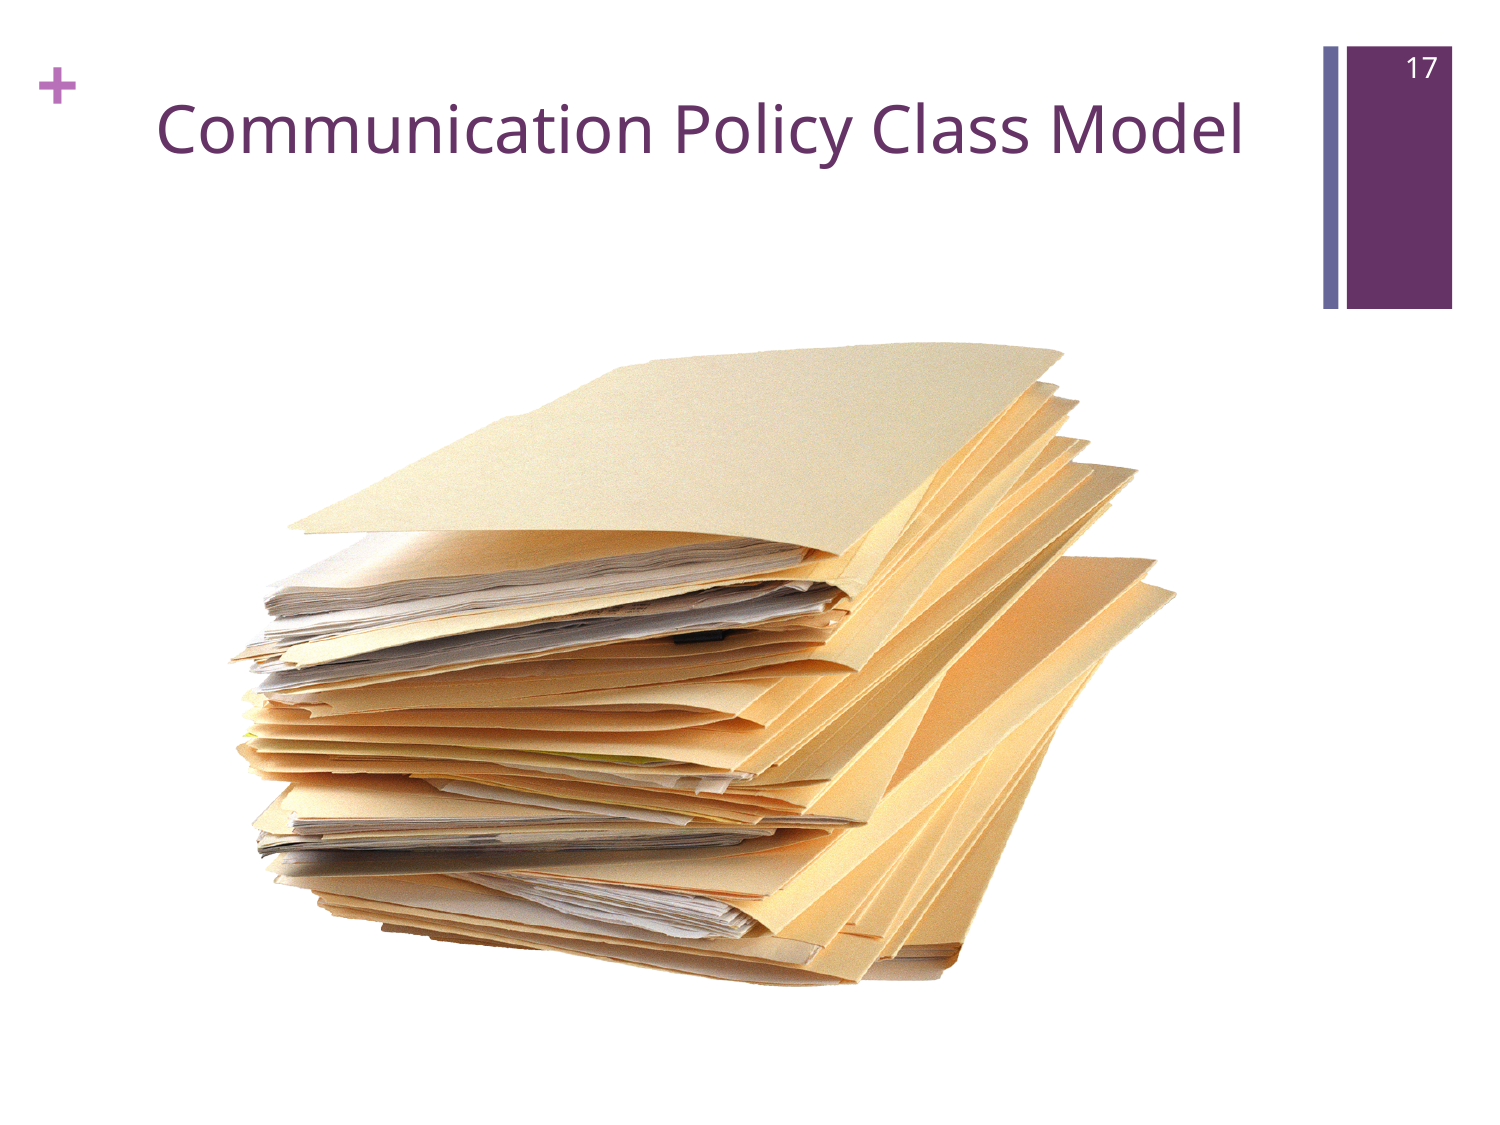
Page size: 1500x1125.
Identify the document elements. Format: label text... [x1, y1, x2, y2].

slide_number 17 [1362, 39, 1454, 100]
title Communication Policy Class Model [81, 79, 1322, 263]
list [81, 324, 1322, 1006]
